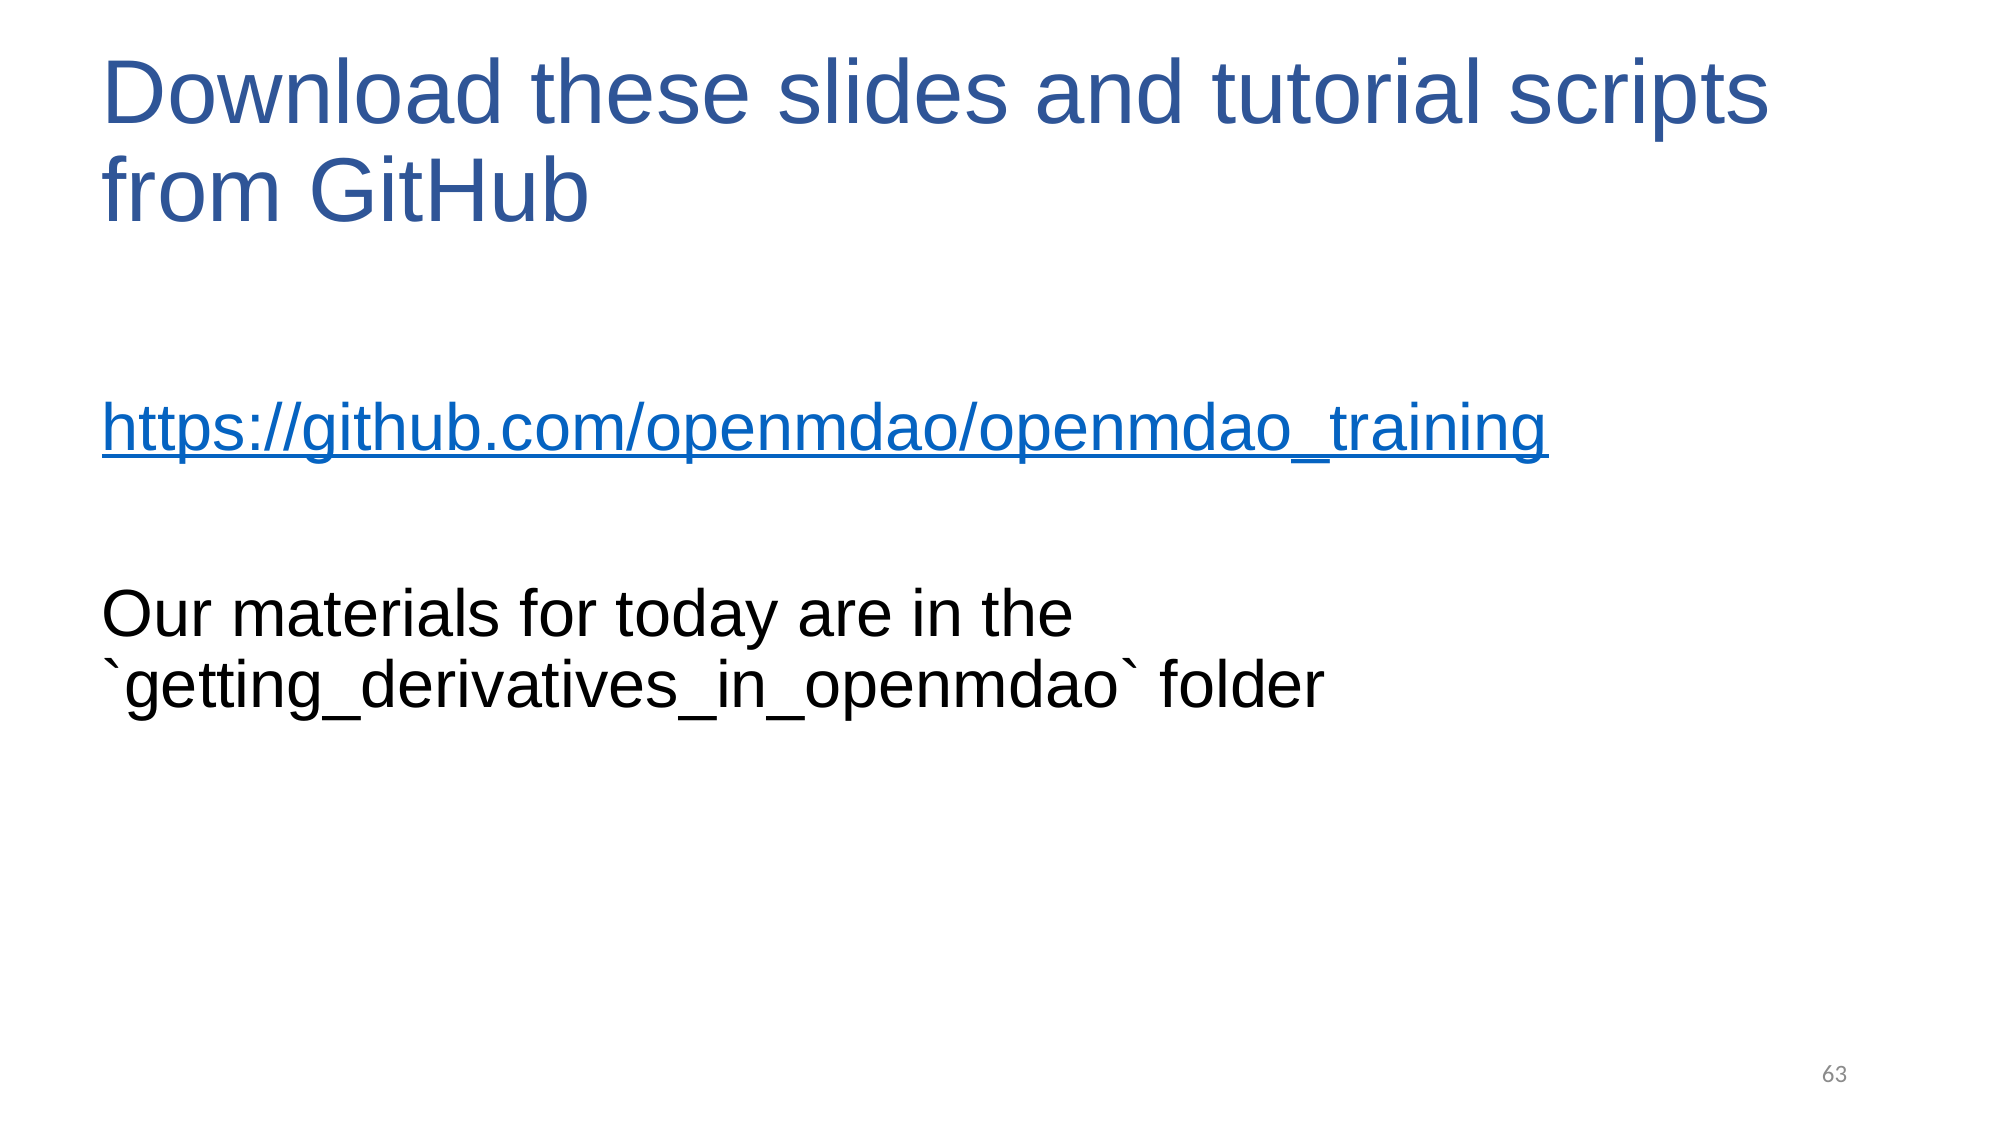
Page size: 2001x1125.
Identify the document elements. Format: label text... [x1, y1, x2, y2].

title Download these slides and tutorial scripts from GitHub [86, 37, 1823, 250]
slide_number 63 [1412, 1042, 1863, 1103]
list https://github.com/openmdao/openmdao_training Our materials for today are in the `getting_derivatives_in_openmdao` folder [86, 385, 1650, 1025]
